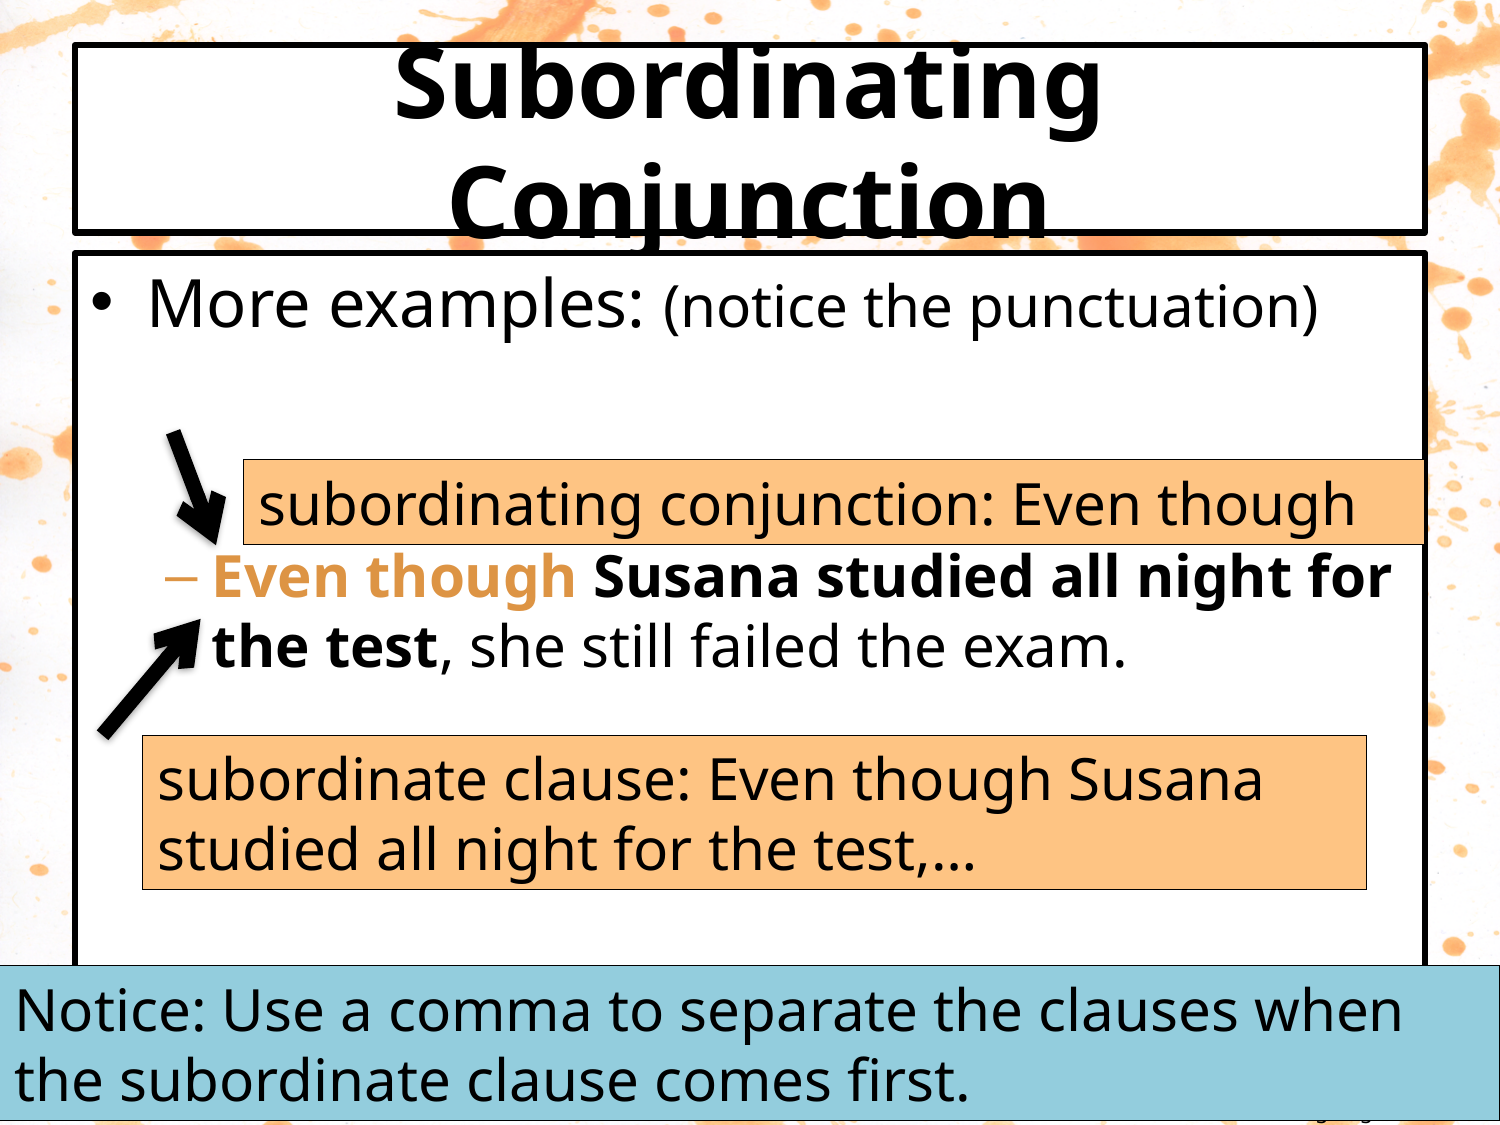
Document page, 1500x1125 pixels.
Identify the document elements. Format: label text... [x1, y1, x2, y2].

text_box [172, 431, 217, 546]
picture [0, 1121, 1500, 1125]
text_box subordinating conjunction: Even though [243, 459, 1425, 545]
title Subordinating Conjunction [72, 42, 1428, 236]
picture [0, 0, 1500, 965]
list More examples: (notice the punctuation) Even though Susana studied all night for the test, she still failed the exam. [72, 250, 1428, 965]
text_box Notice: Use a comma to separate the clauses when the subordinate clause comes first. [0, 965, 1500, 1121]
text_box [102, 618, 201, 736]
text_box subordinate clause: Even though Susana studied all night for the test,… [142, 735, 1367, 890]
